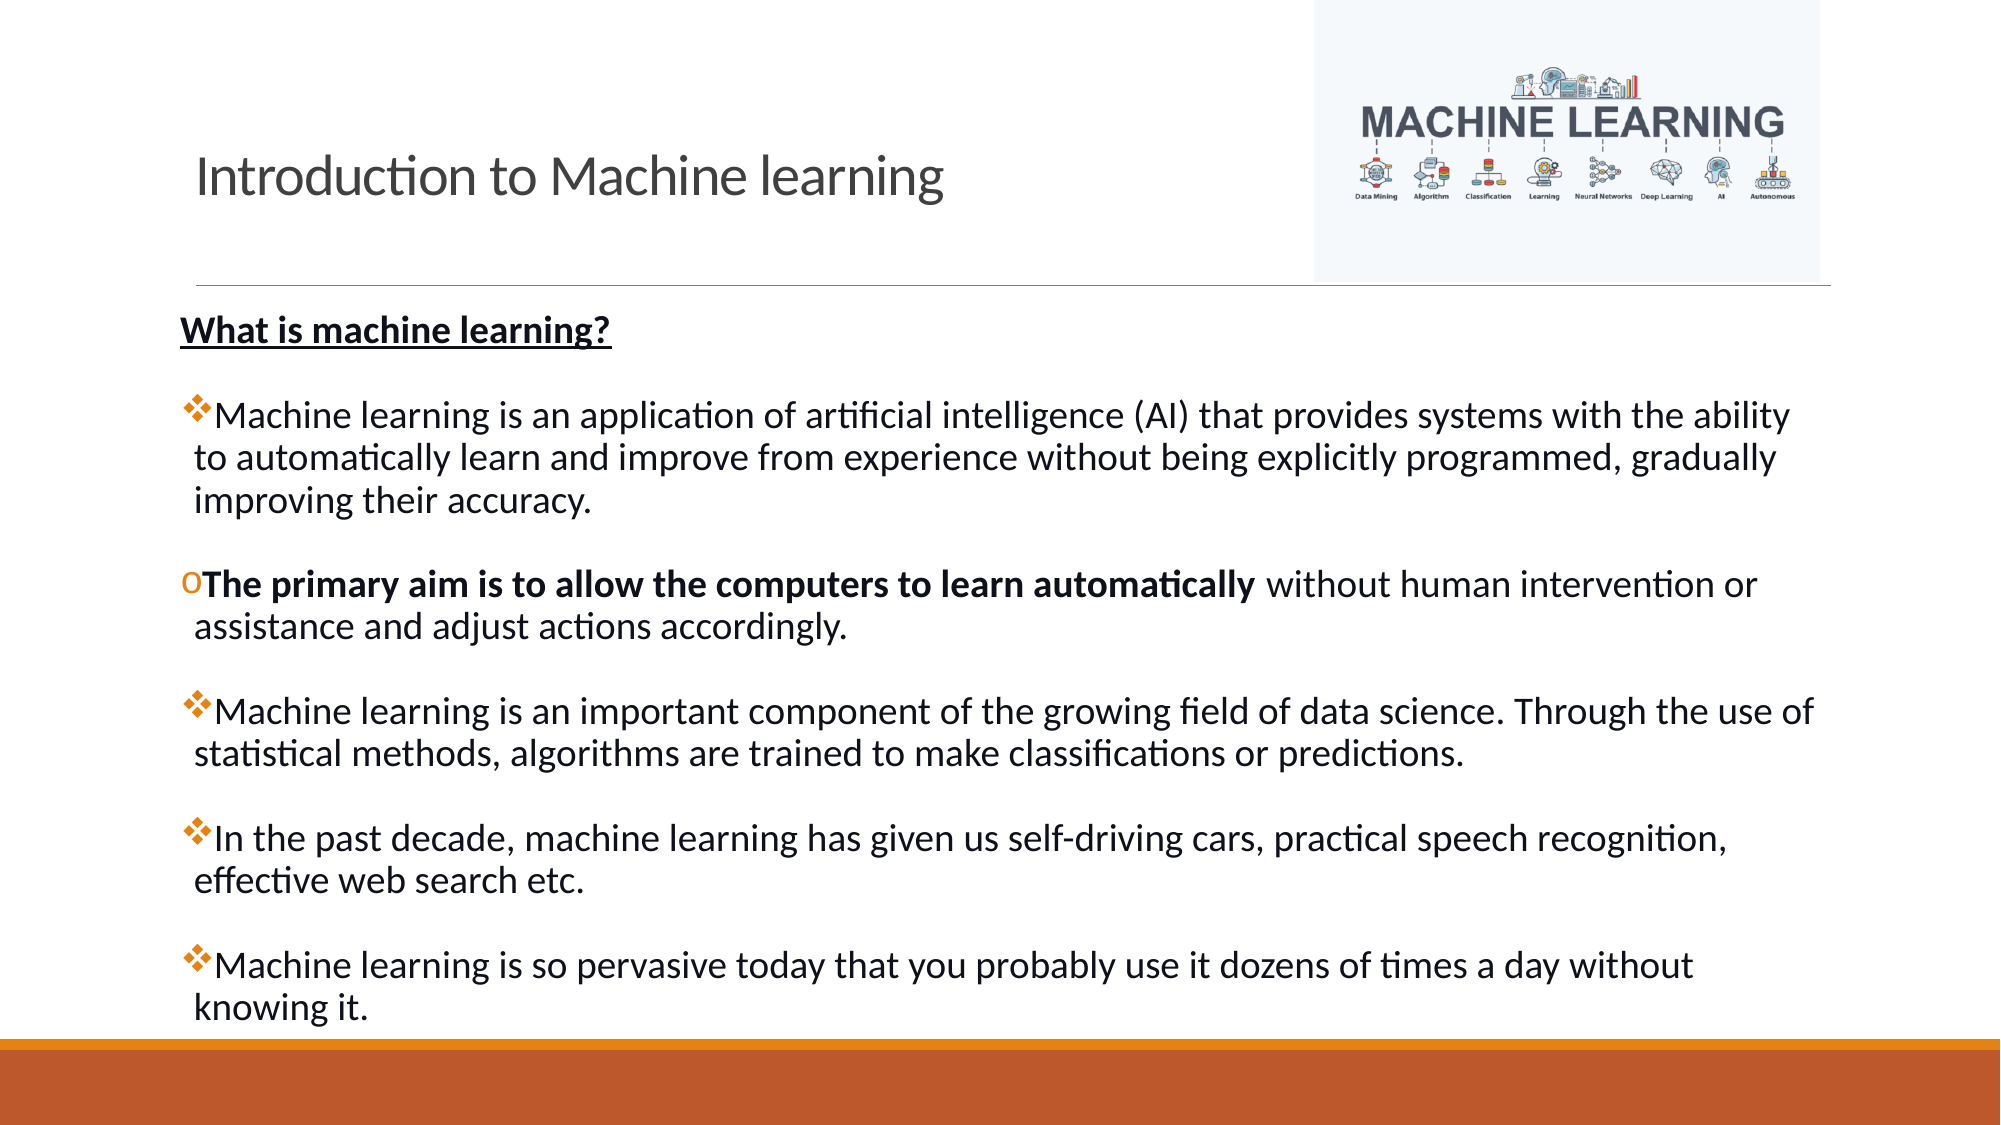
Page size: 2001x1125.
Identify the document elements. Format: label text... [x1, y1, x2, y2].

list What is machine learning? Machine learning is an application of artificial intelligence (AI) that provides systems with the ability to automatically learn and improve from experience without being explicitly programmed, gradually improving their accuracy. The primary aim is to allow the computers to learn automatically without human intervention or assistance and adjust actions accordingly. Machine learning is an important component of the growing field of data science. Through the use of statistical methods, algorithms are trained to make classifications or predictions. In the past decade, machine learning has given us self-driving cars, practical speech recognition, effective web search etc. Machine learning is so pervasive today that you probably use it dozens of times a day without knowing it. [180, 302, 1830, 1041]
picture [1314, 0, 1821, 283]
title Introduction to Machine learning [180, 47, 1312, 285]
